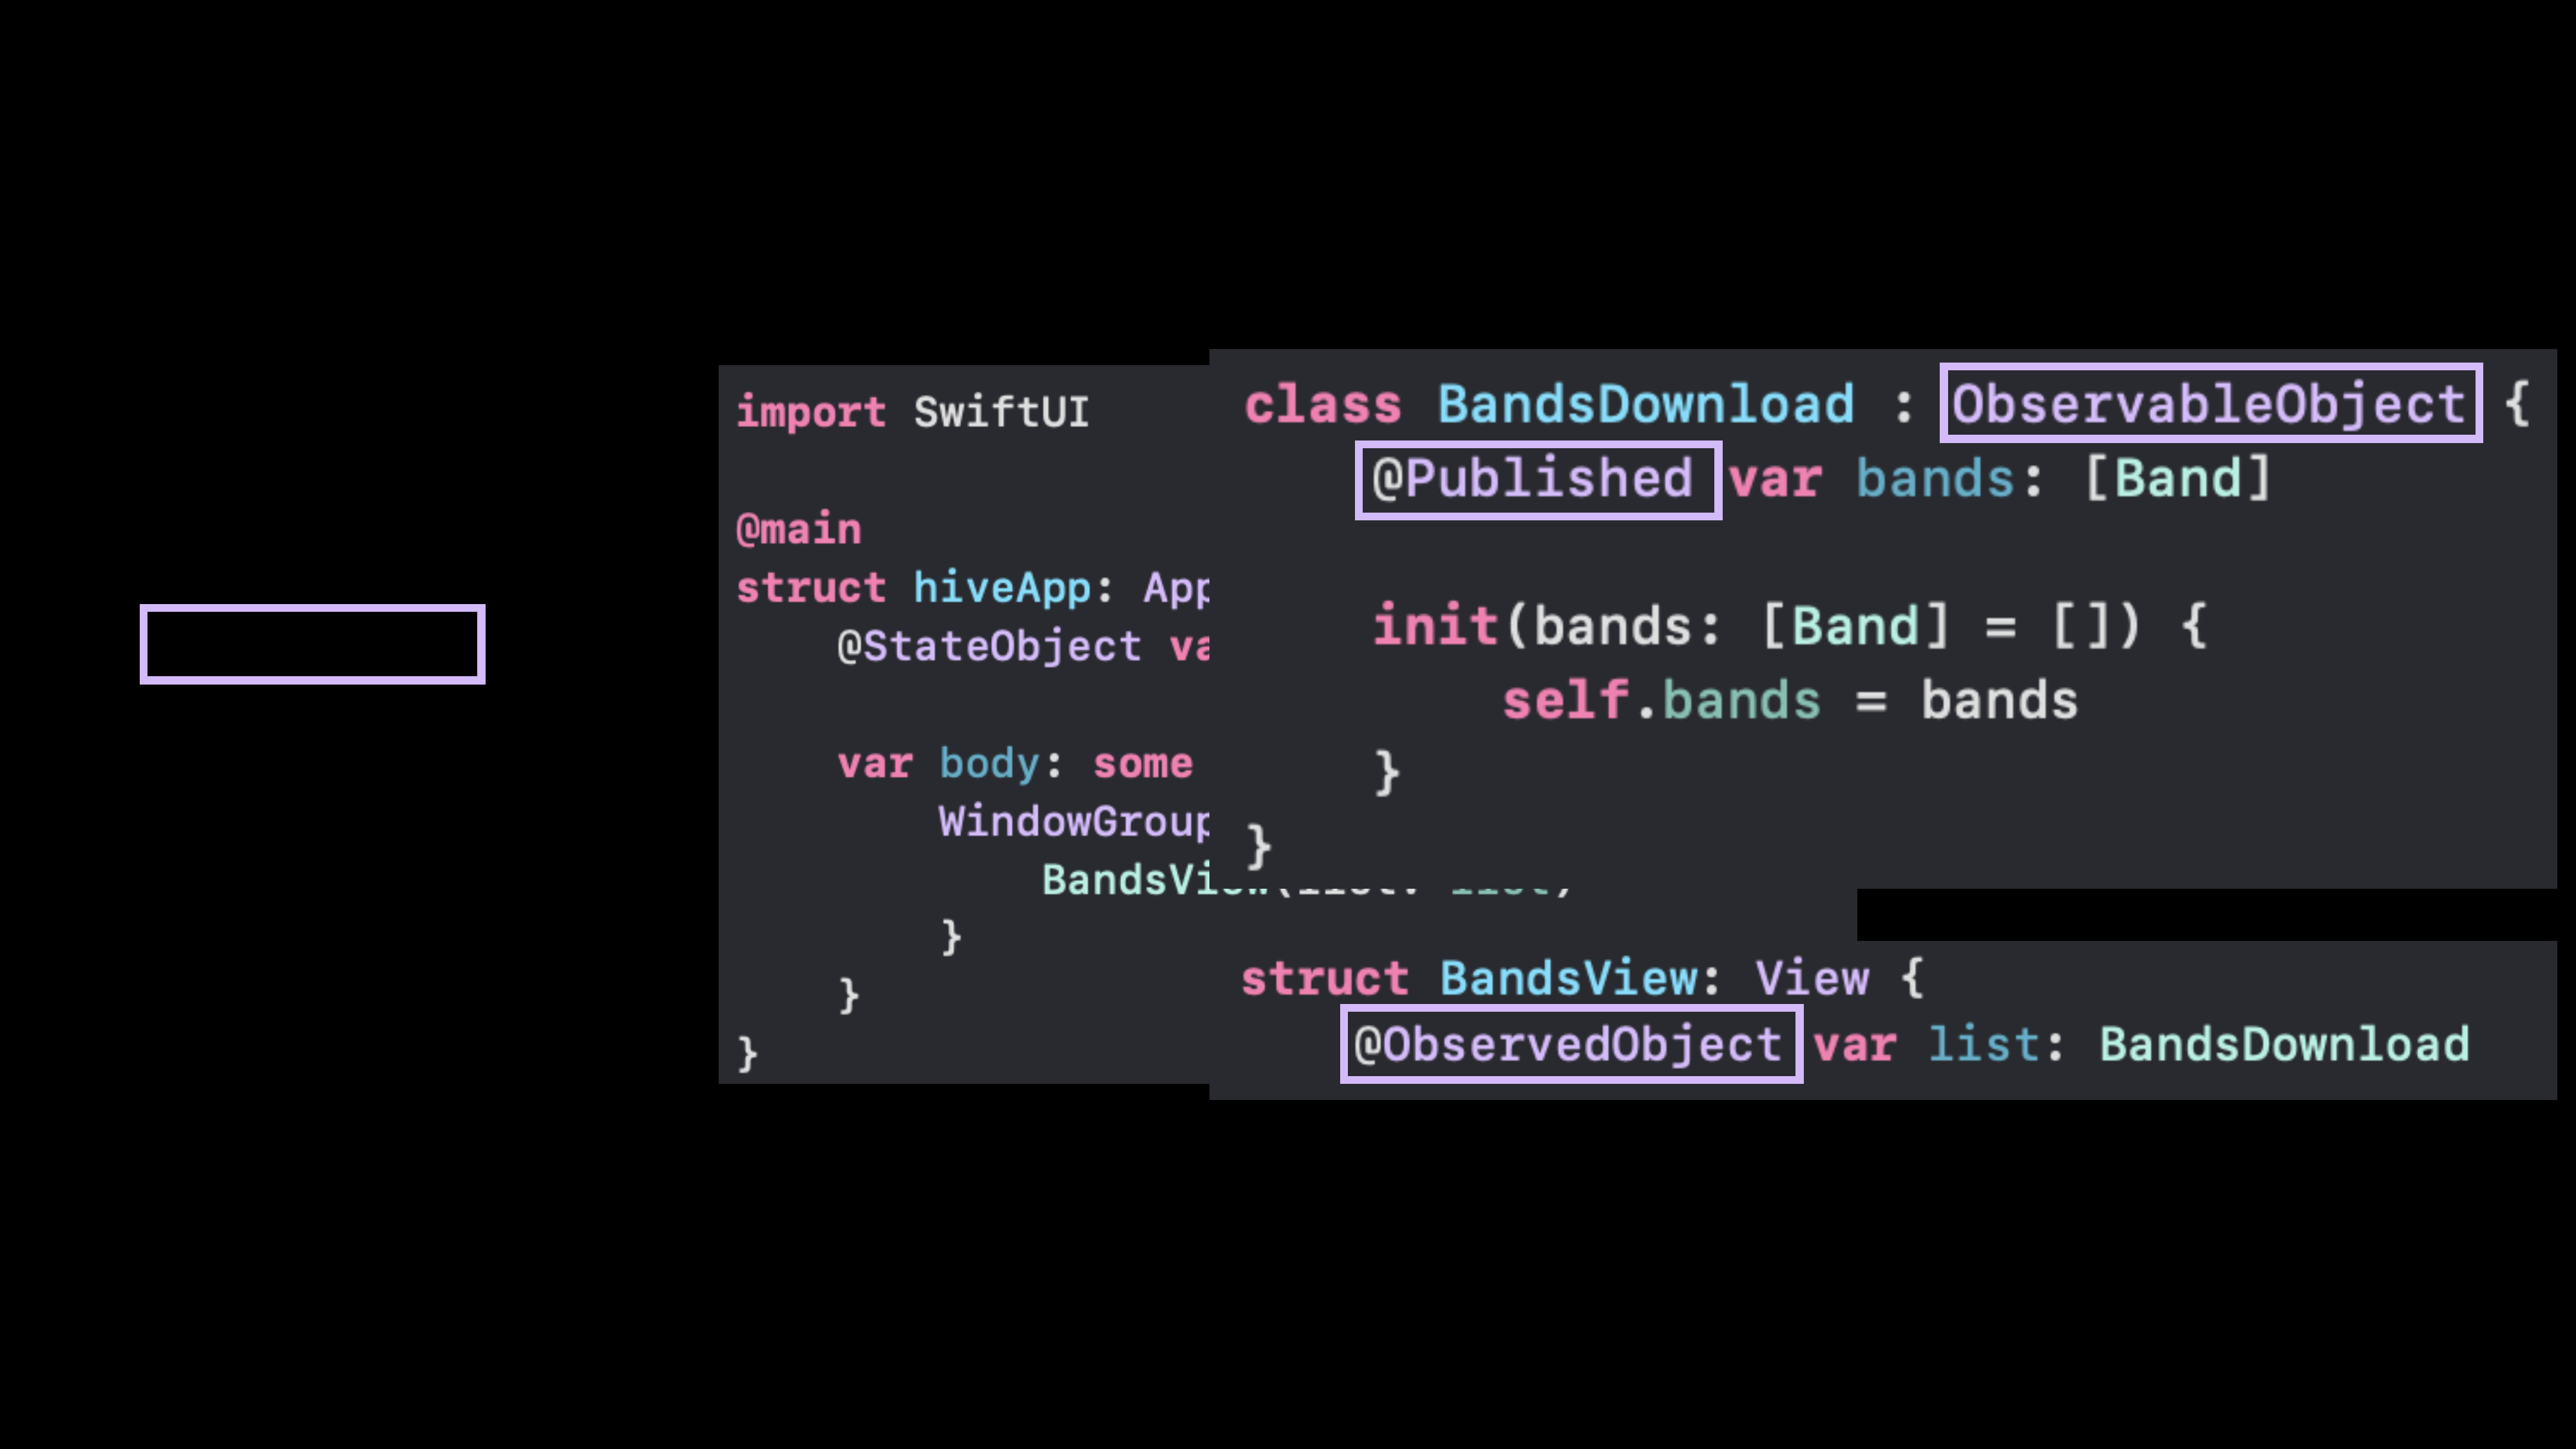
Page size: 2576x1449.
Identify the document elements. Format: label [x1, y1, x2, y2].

picture [719, 349, 2558, 1100]
text_box [144, 608, 482, 681]
